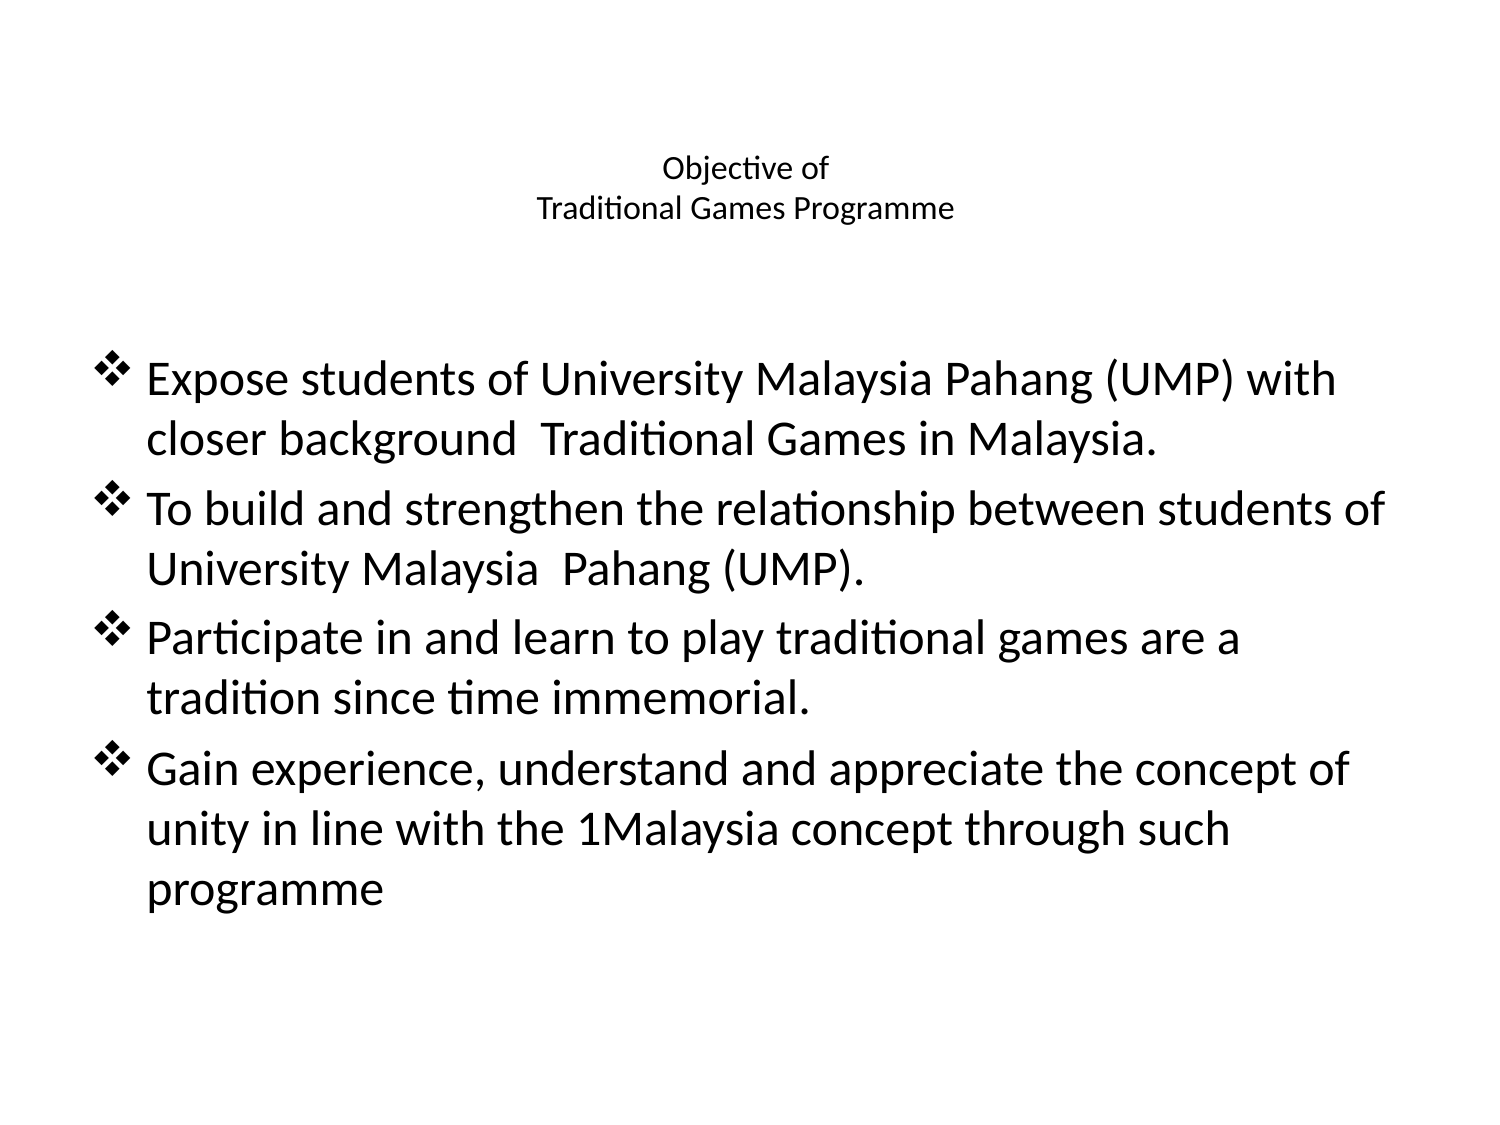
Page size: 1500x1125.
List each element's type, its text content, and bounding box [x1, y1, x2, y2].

list Expose students of University Malaysia Pahang (UMP) with closer background Traditional Games in Malaysia. To build and strengthen the relationship between students of University Malaysia Pahang (UMP). Participate in and learn to play traditional games are a tradition since time immemorial. Gain experience, understand and appreciate the concept of unity in line with the 1Malaysia concept through such programme [75, 337, 1425, 1005]
title Objective of Traditional Games Programme [75, 137, 1425, 275]
